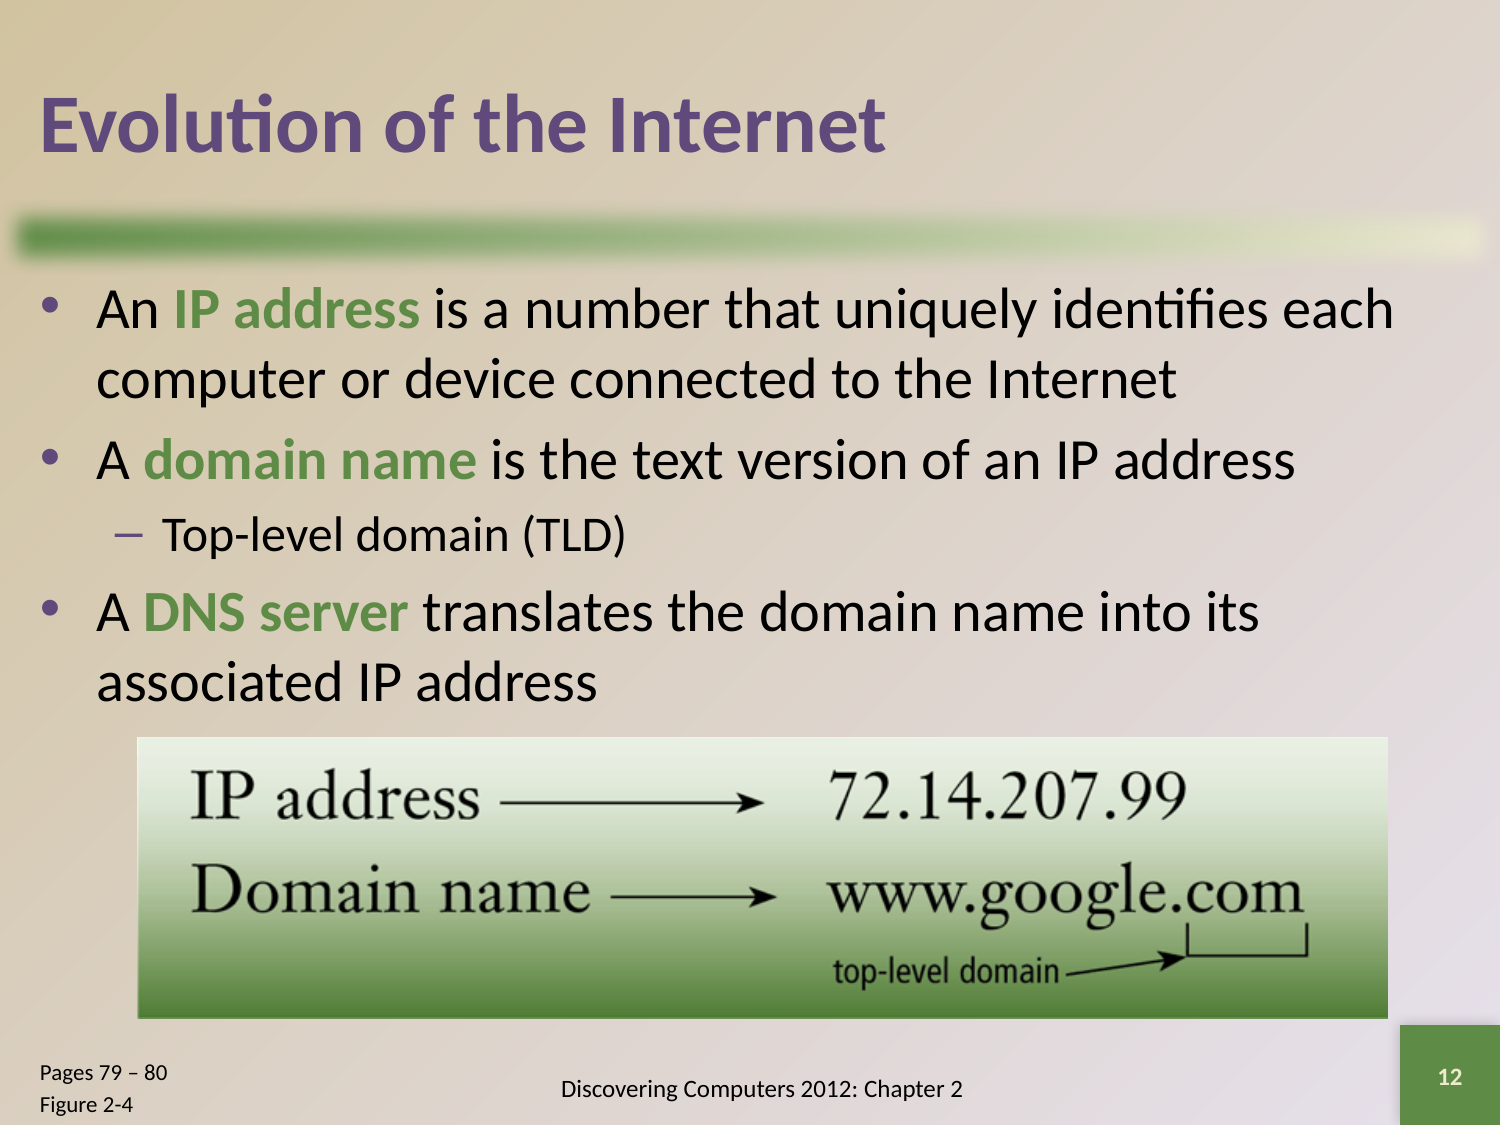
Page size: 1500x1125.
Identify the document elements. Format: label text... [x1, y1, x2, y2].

list An IP address is a number that uniquely identifies each computer or device connected to the Internet A domain name is the text version of an IP address Top-level domain (TLD) A DNS server translates the domain name into its associated IP address [24, 262, 1475, 1025]
list Pages 79 – 80 Figure 2-4 [24, 1050, 300, 1125]
slide_number 12 [1400, 1025, 1500, 1125]
title Evolution of the Internet [24, 24, 1475, 213]
footer Discovering Computers 2012: Chapter 2 [450, 1050, 1075, 1125]
picture [137, 737, 1388, 1019]
